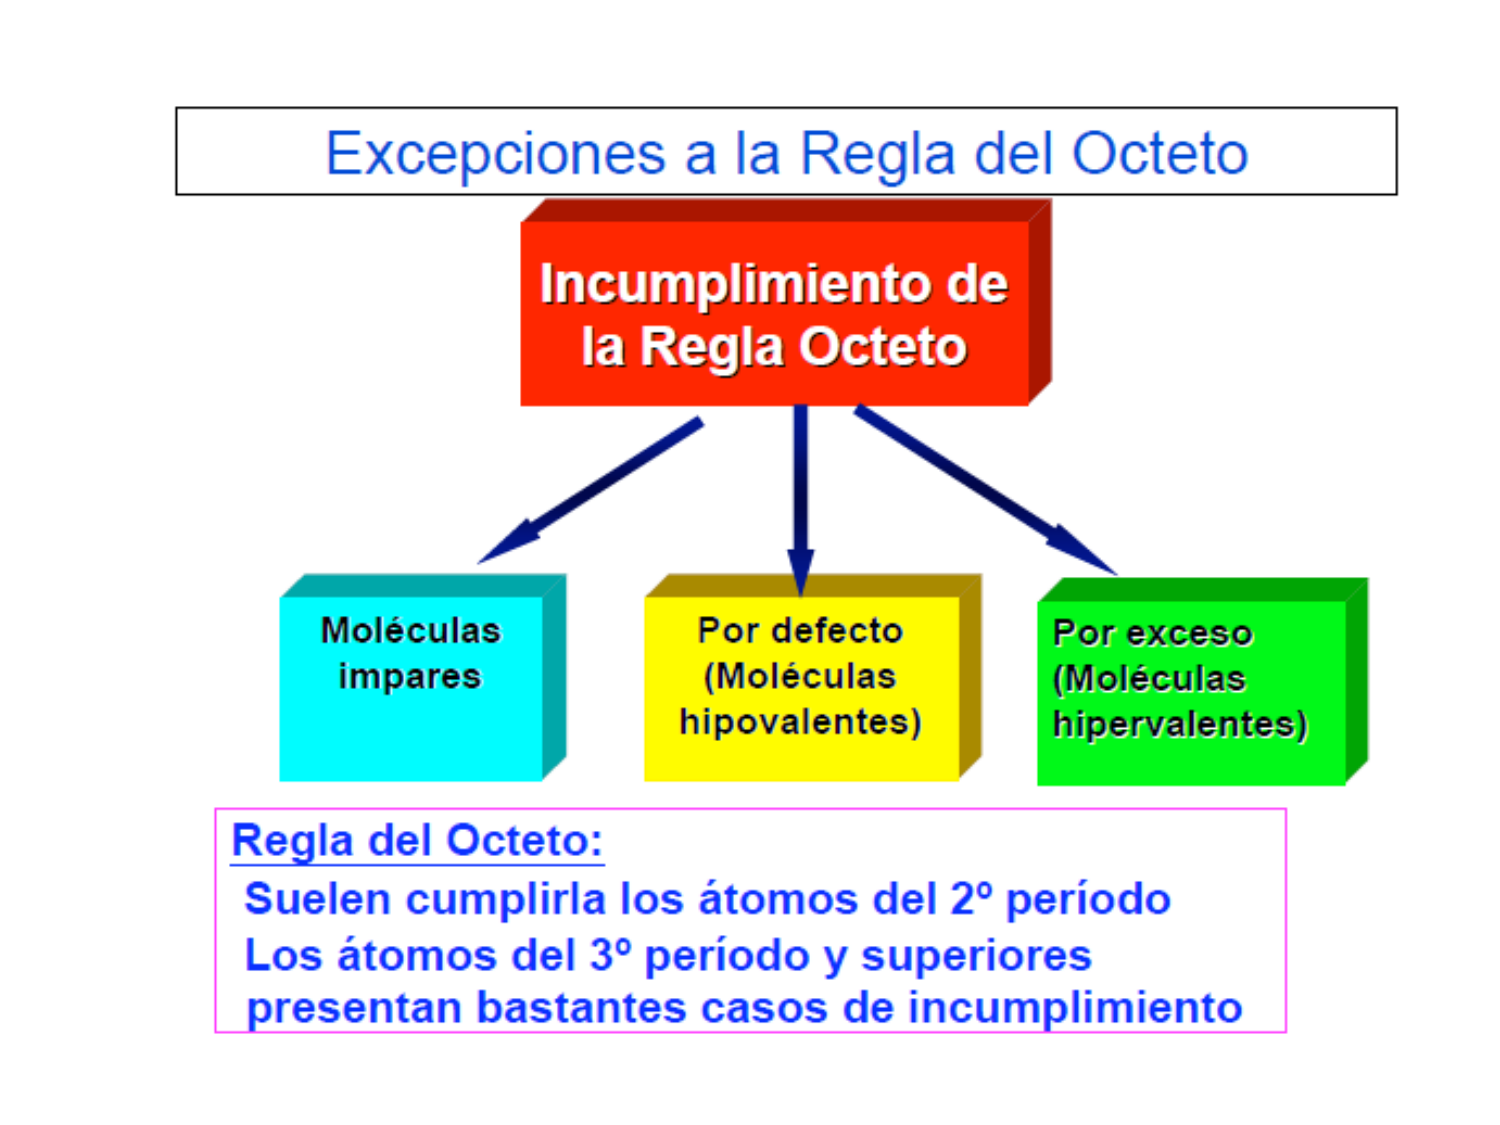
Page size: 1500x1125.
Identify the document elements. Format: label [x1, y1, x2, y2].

picture [76, 66, 1418, 1047]
